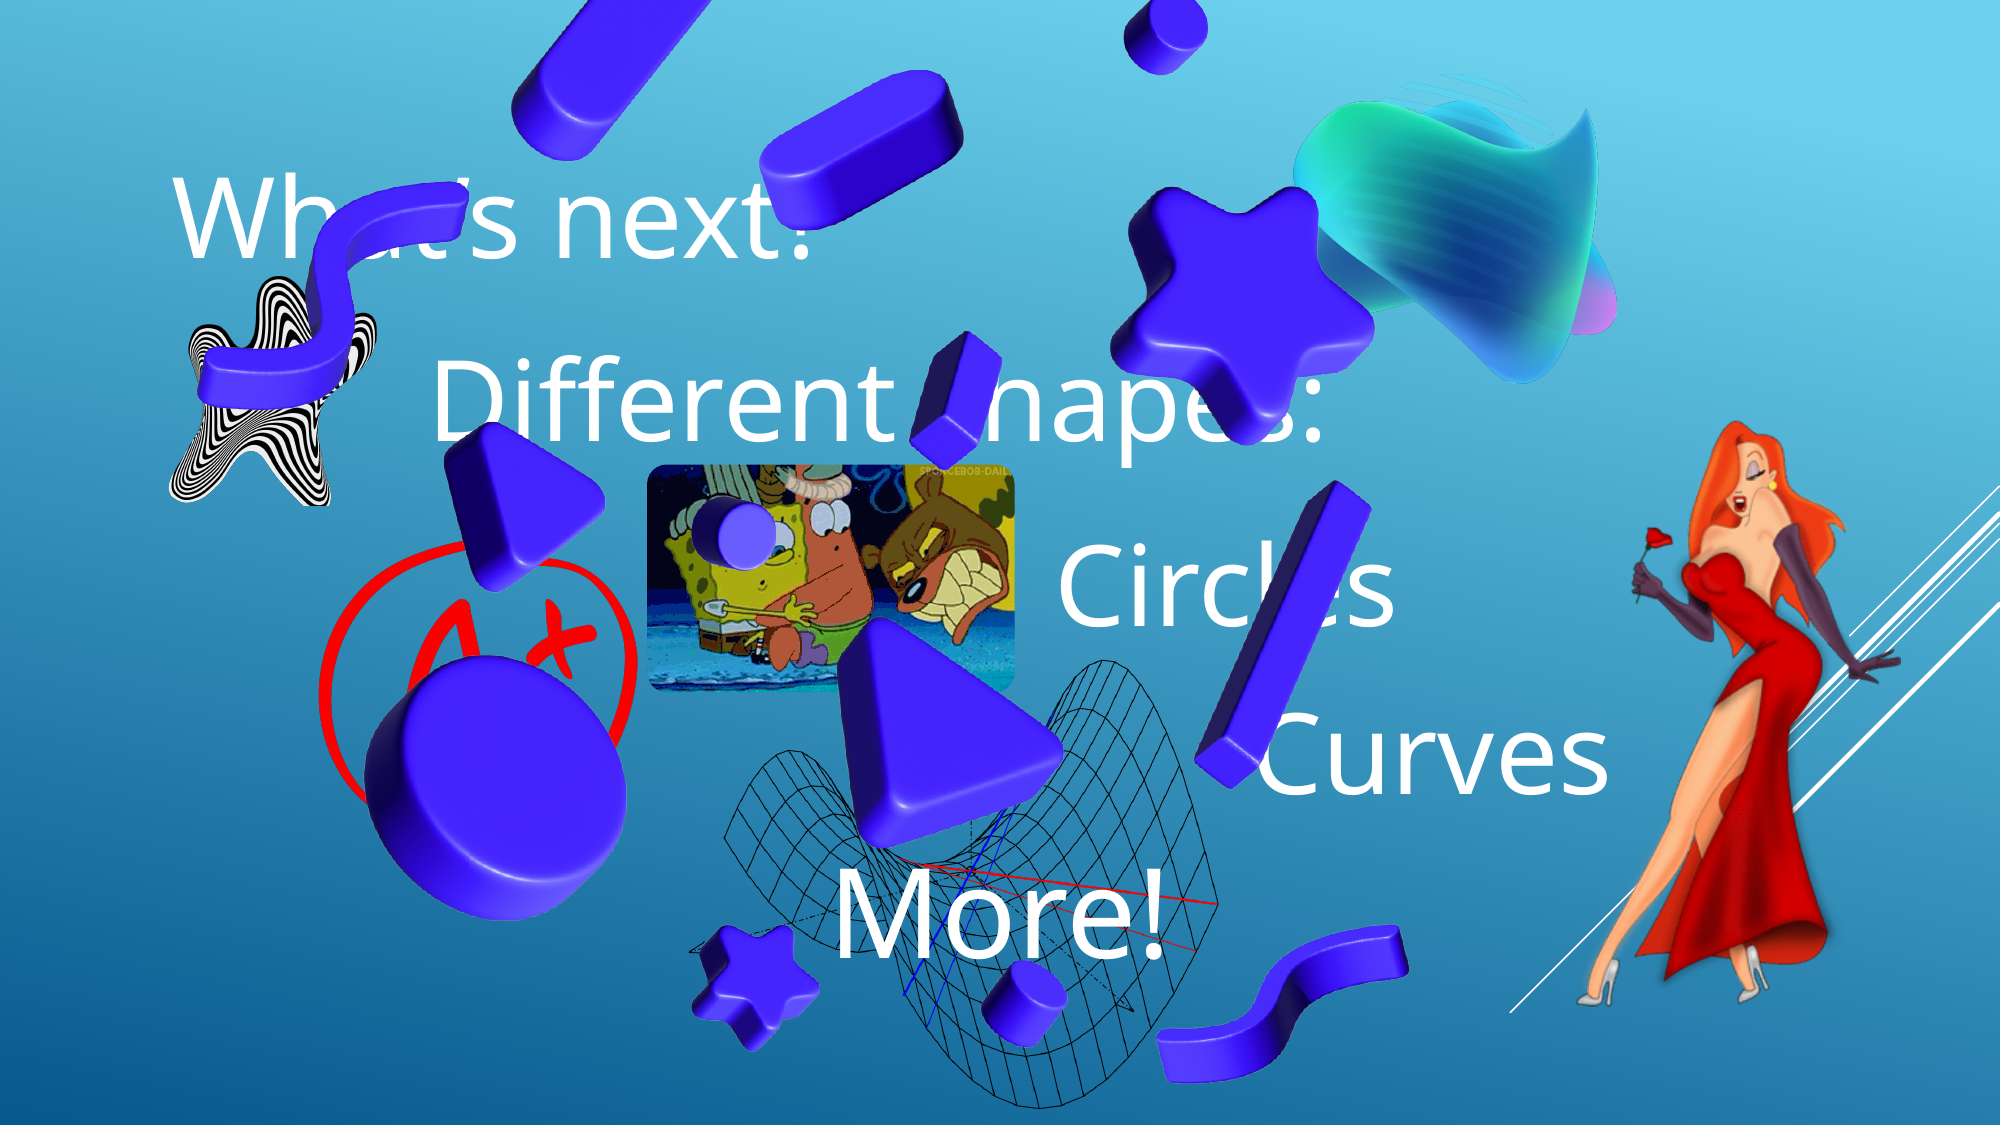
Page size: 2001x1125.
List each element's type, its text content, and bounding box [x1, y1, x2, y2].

picture [1574, 420, 1901, 1008]
text_box Curves [1506, 674, 1574, 825]
picture [119, 0, 1670, 1125]
